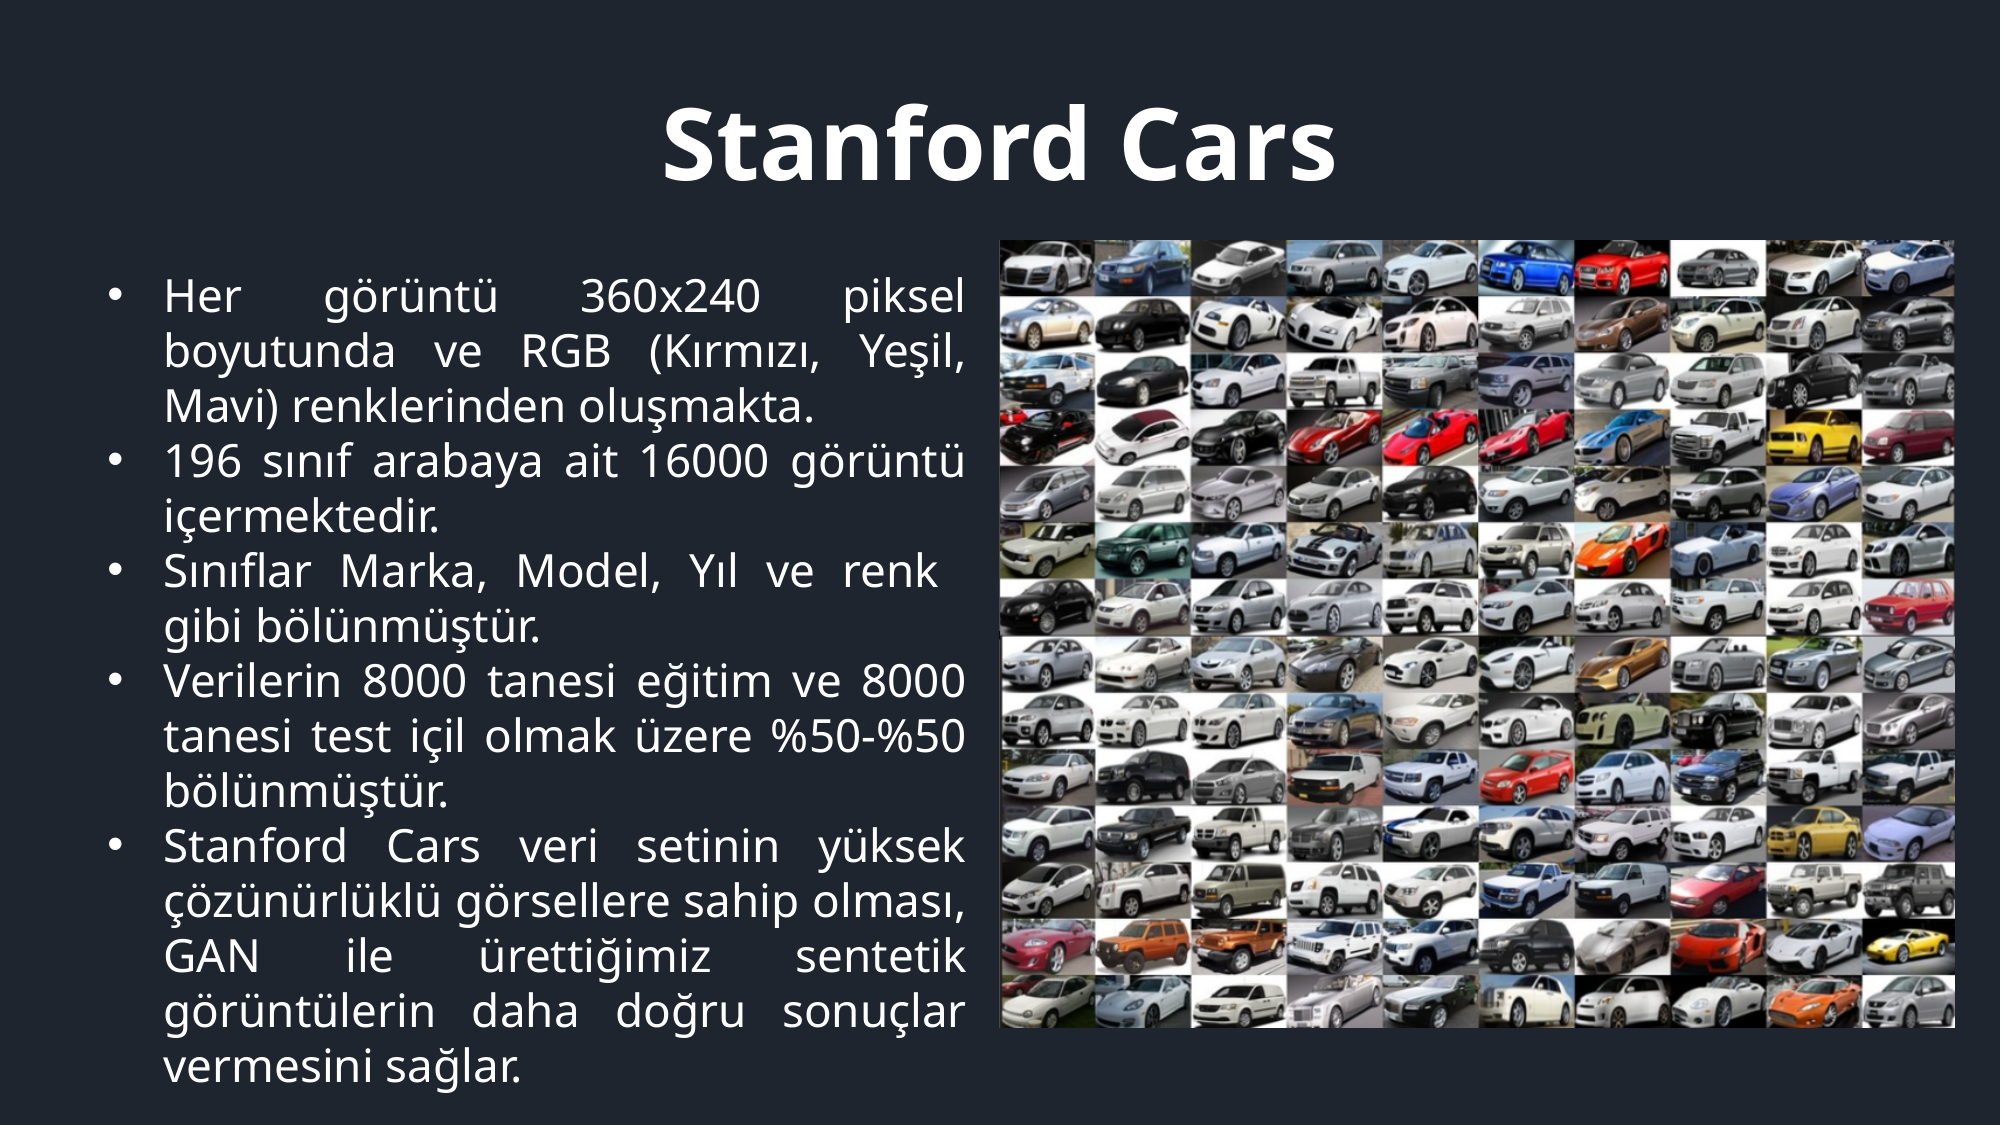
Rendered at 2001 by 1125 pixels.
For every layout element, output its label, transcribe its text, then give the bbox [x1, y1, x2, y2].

picture [999, 240, 1955, 1028]
text_box Her görüntü 360x240 piksel boyutunda ve RGB (Kırmızı, Yeşil, Mavi) renklerinden oluşmakta. 196 sınıf arabaya ait 16000 görüntü içermektedir. Sınıflar Marka, Model, Yıl ve renk gibi bölünmüştür. Verilerin 8000 tanesi eğitim ve 8000 tanesi test içil olmak üzere %50-%50 bölünmüştür. Stanford Cars veri setinin yüksek çözünürlüklü görsellere sahip olması, GAN ile ürettiğimiz sentetik görüntülerin daha doğru sonuçlar vermesini sağlar. [92, 259, 983, 1099]
text_box Stanford Cars [387, 73, 1613, 208]
